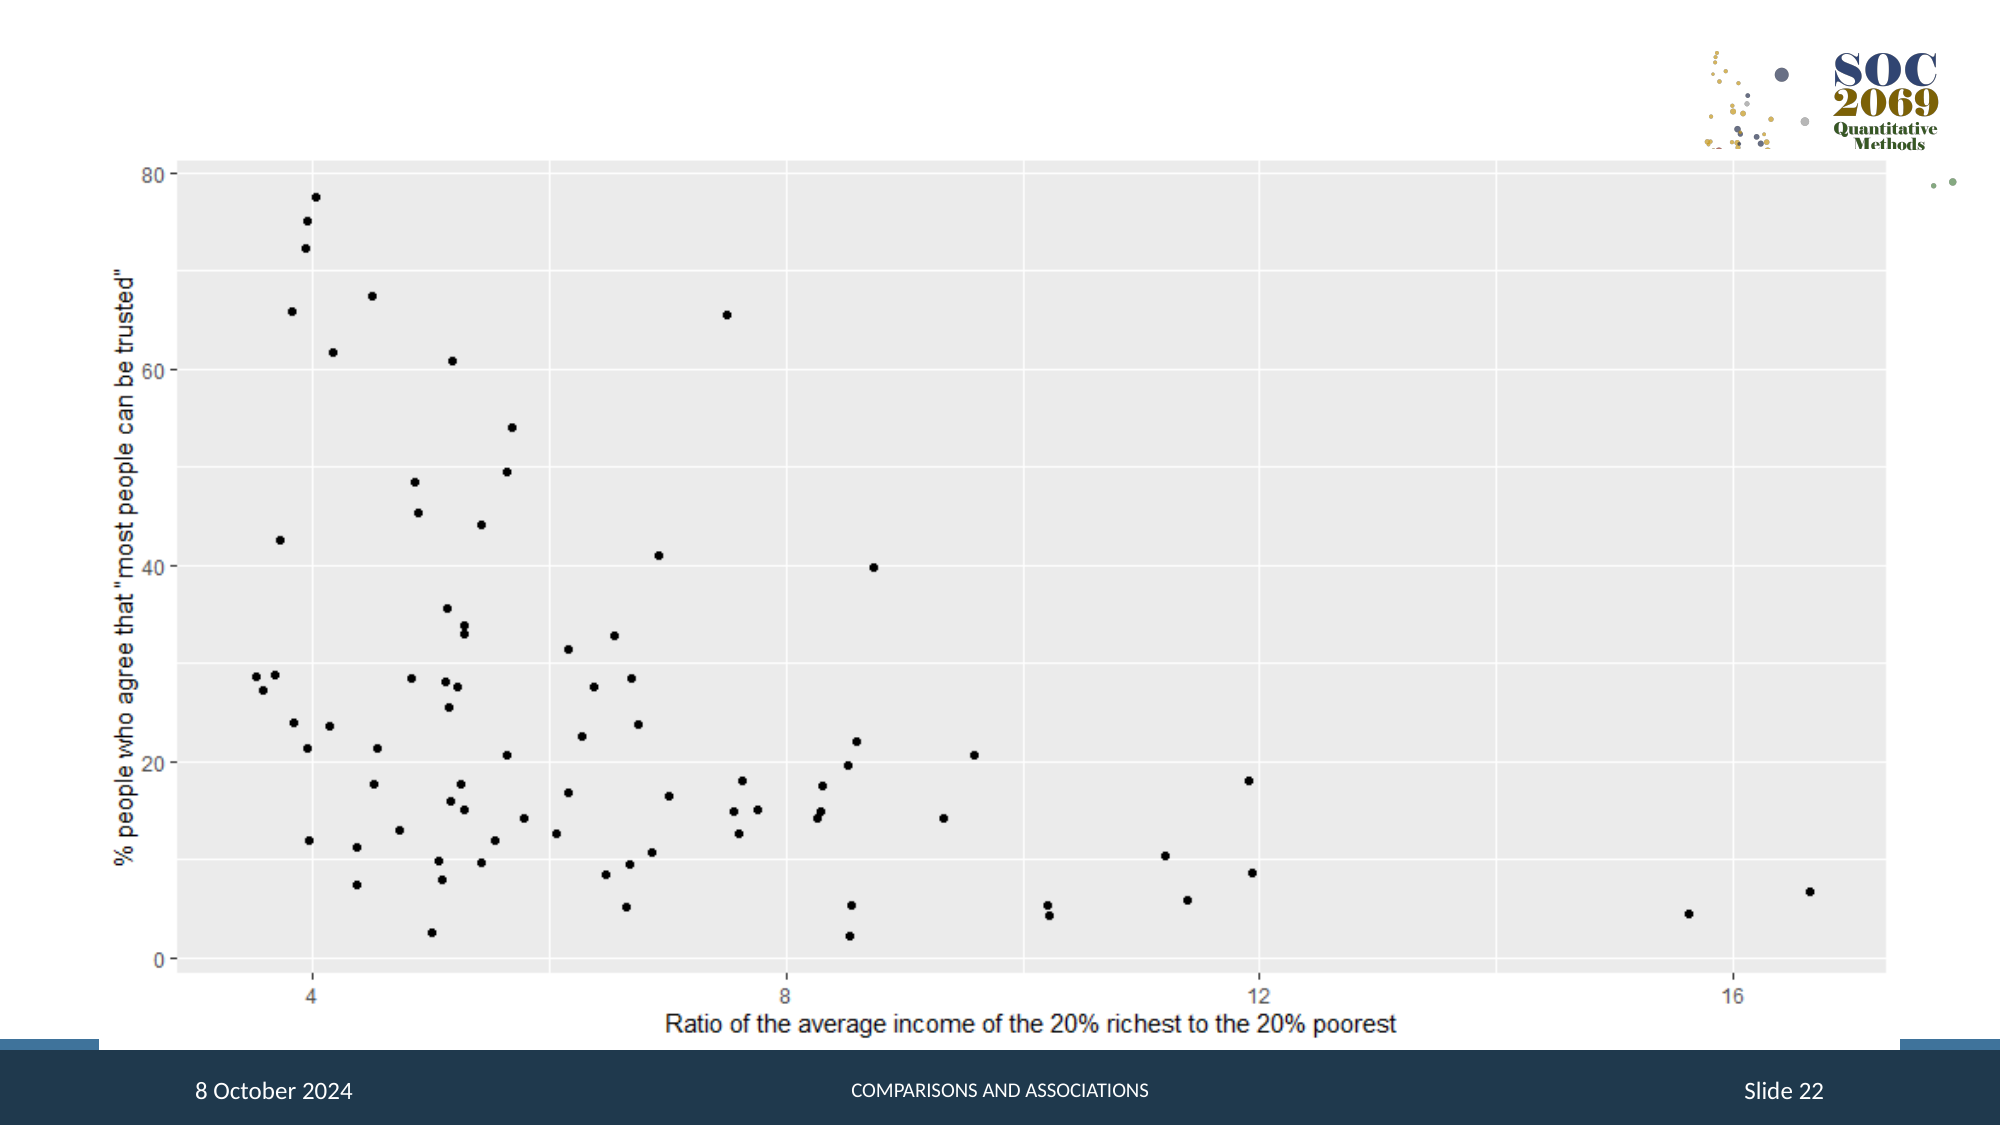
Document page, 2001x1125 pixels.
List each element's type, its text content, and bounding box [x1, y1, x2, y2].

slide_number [180, 1059, 586, 1120]
slide_number Slide 22 [1624, 1059, 1840, 1120]
footer Comparisons and Associations [604, 1059, 1396, 1120]
picture [99, 46, 1965, 1051]
